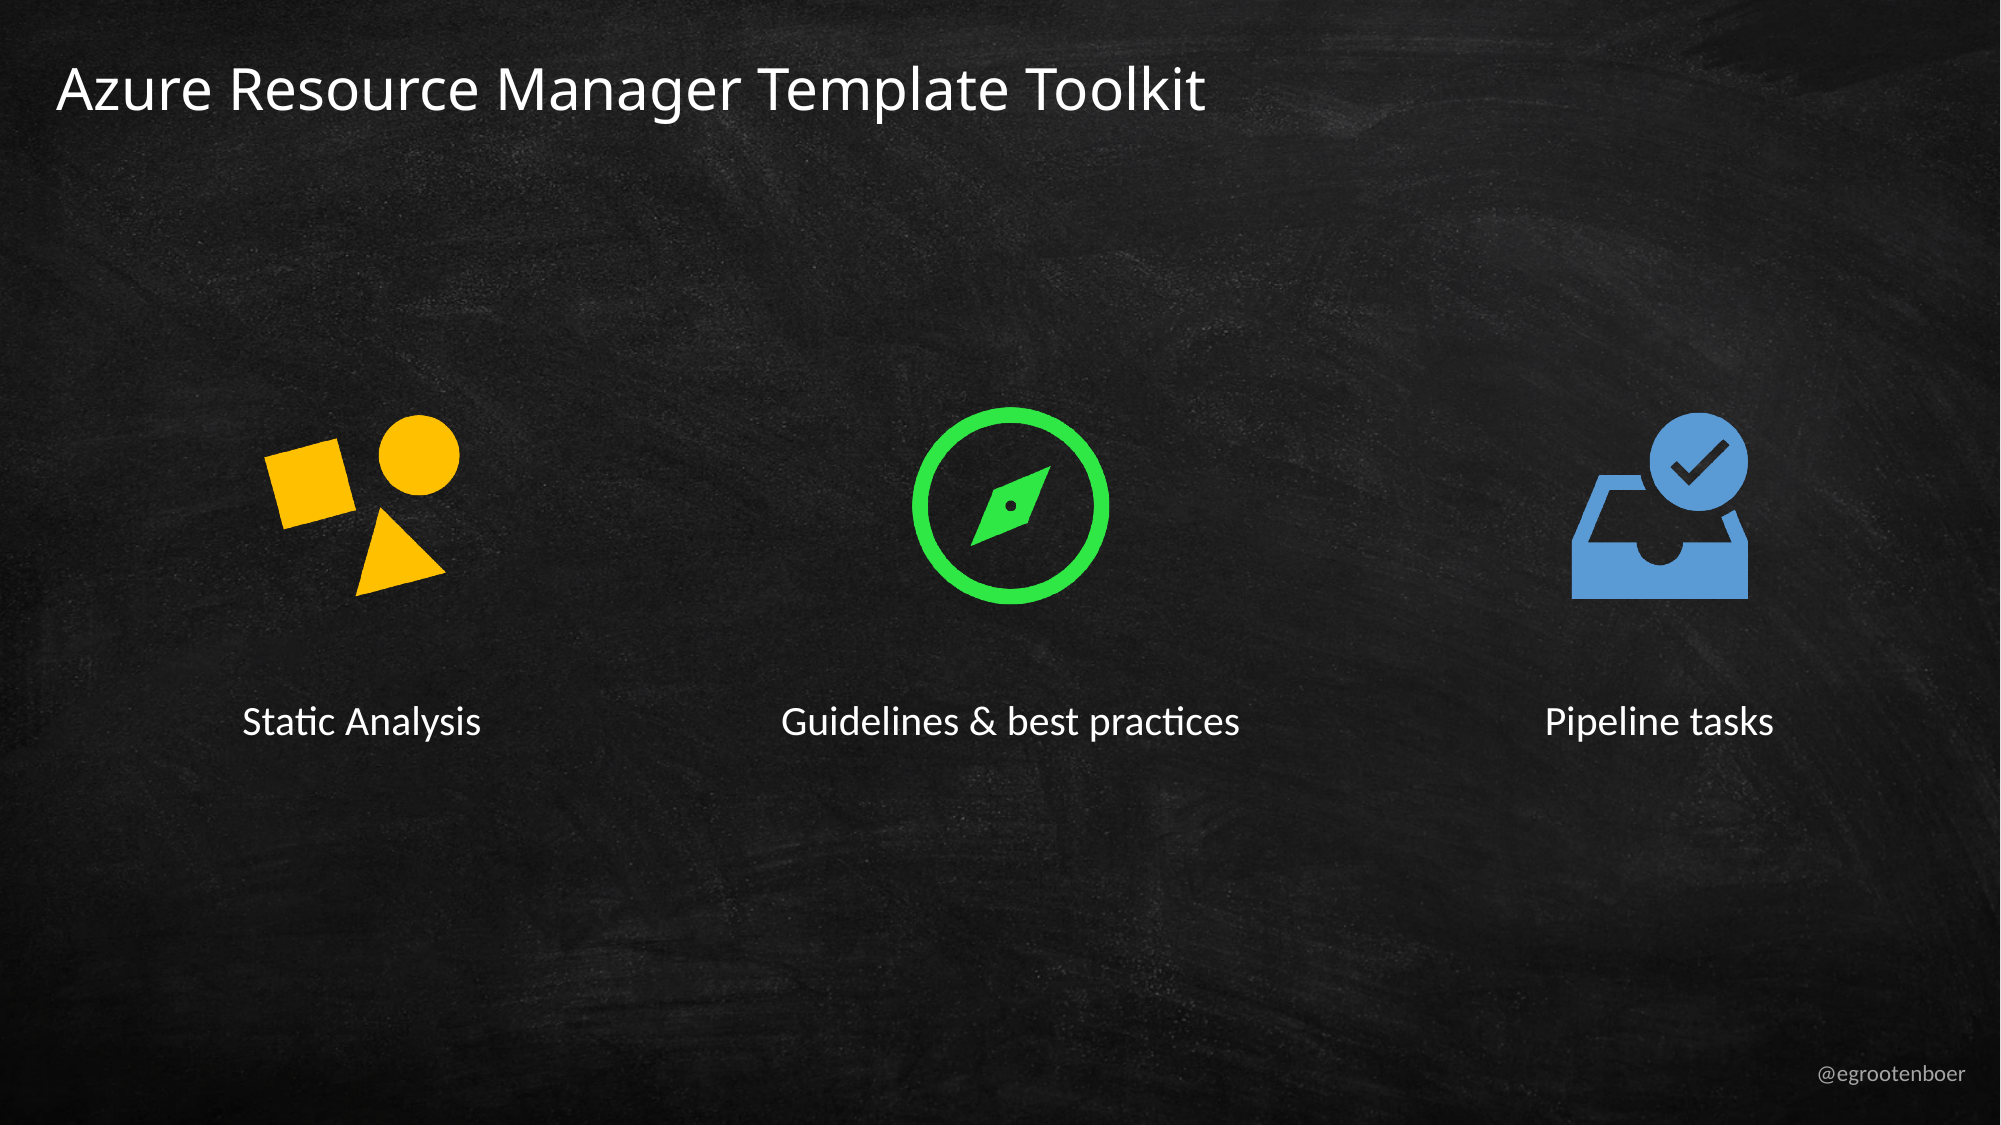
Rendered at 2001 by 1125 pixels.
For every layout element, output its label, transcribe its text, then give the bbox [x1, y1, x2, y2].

title Azure Resource Manager Template Toolkit [41, 12, 1981, 172]
picture [0, 0, 2001, 1125]
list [41, 180, 1981, 1014]
